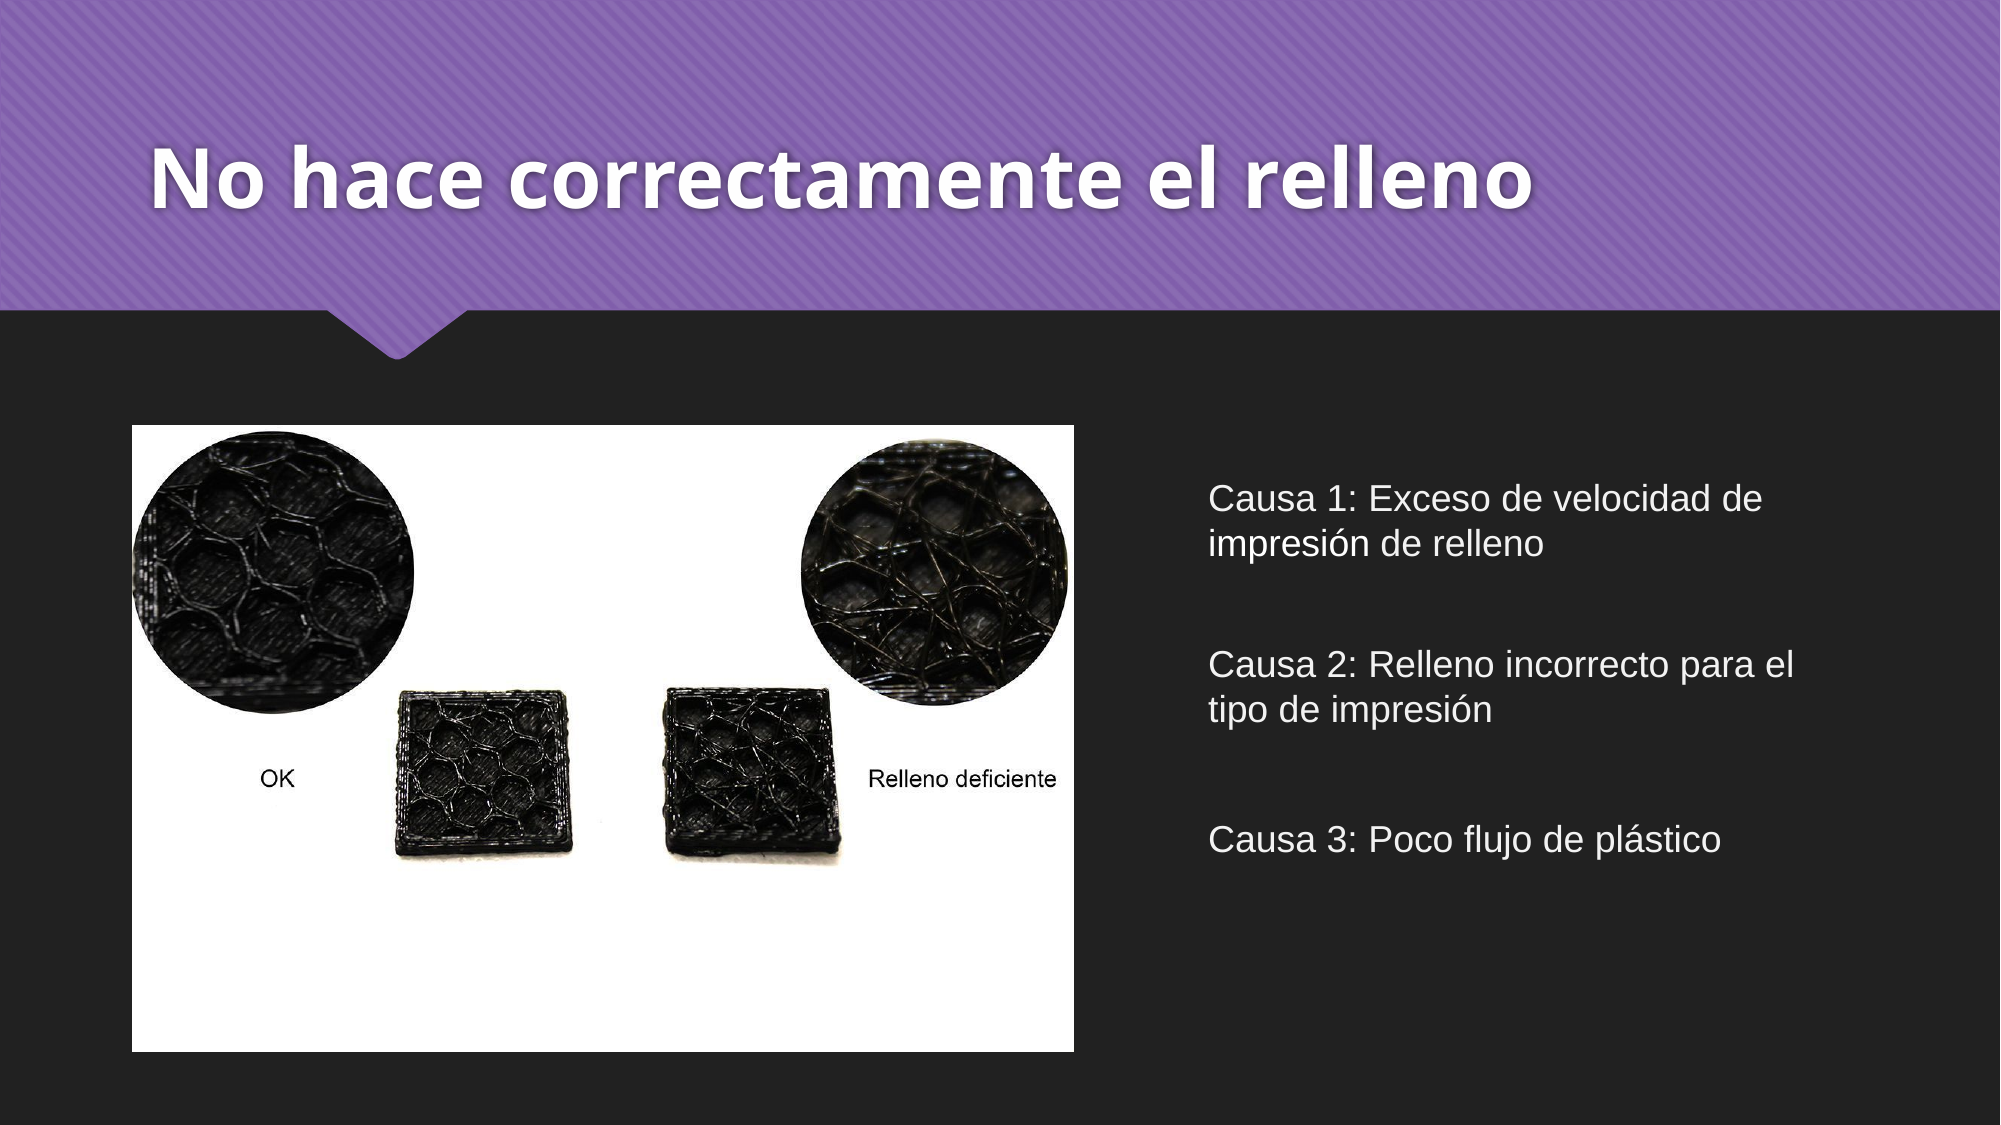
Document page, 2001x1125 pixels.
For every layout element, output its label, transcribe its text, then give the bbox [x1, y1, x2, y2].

title No hace correctamente el relleno [132, 73, 1868, 233]
text_box Causa 3: Poco flujo de plástico [1193, 807, 1845, 868]
picture [132, 424, 1074, 1052]
text_box Causa 2: Relleno incorrecto para el tipo de impresión [1193, 632, 1845, 738]
text_box Causa 1: Exceso de velocidad de impresión de relleno [1193, 467, 1845, 572]
